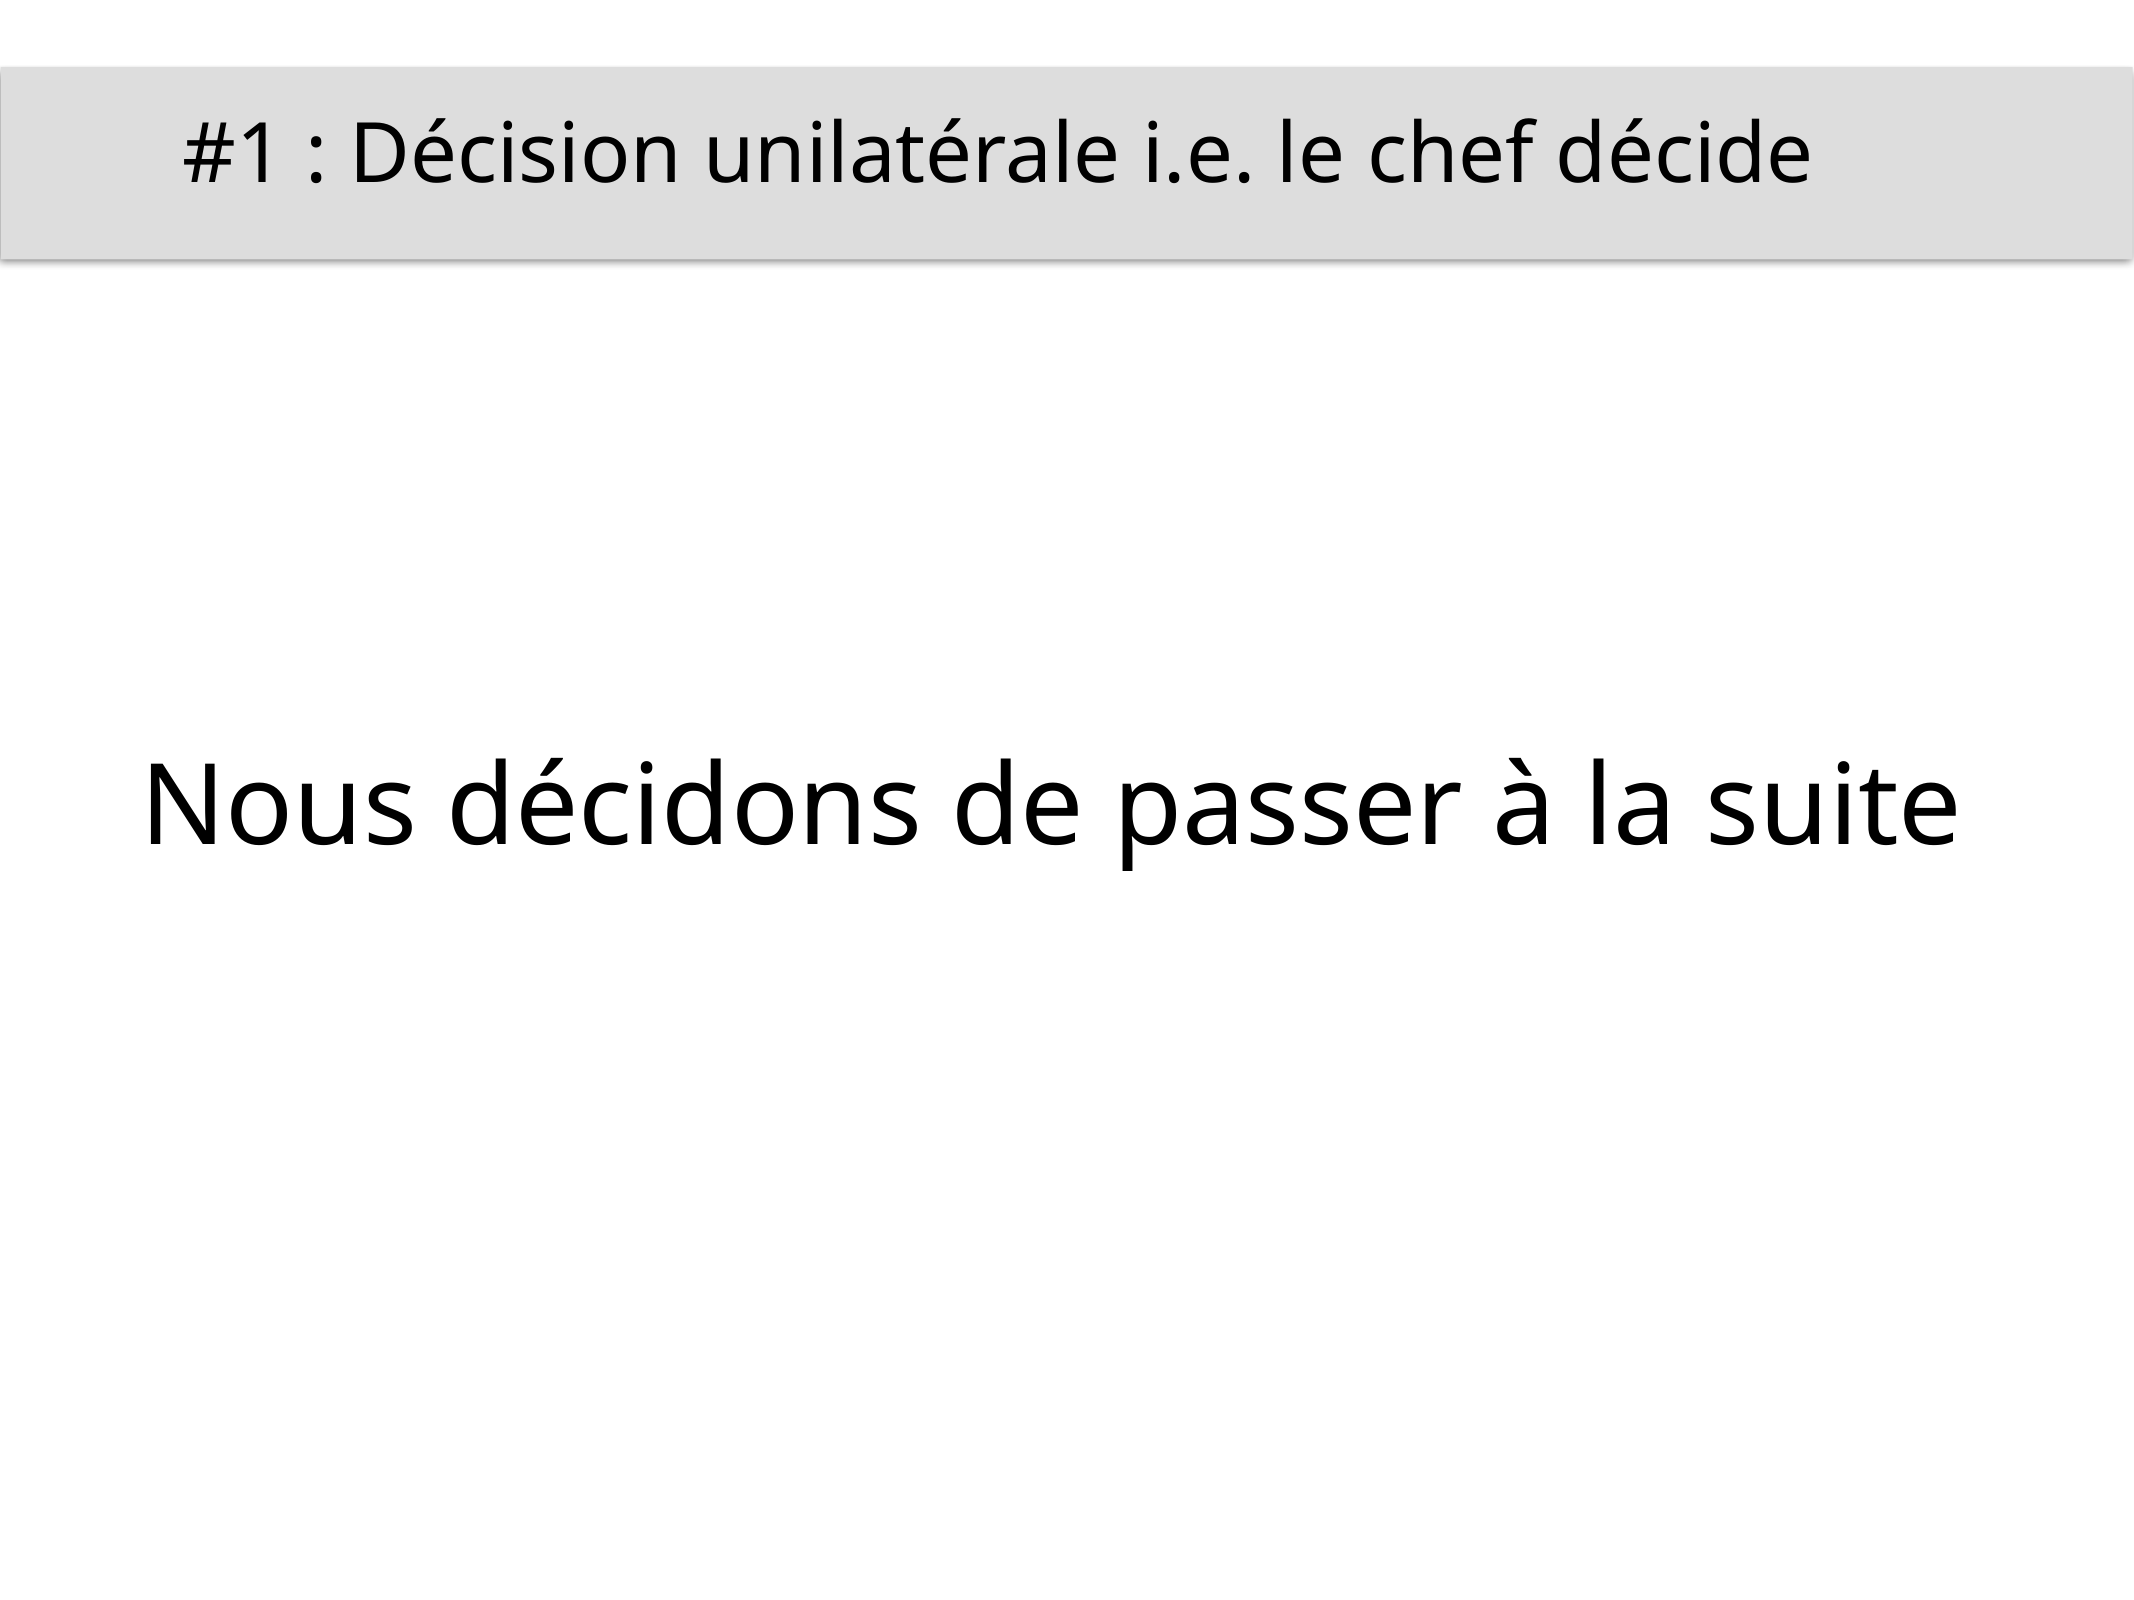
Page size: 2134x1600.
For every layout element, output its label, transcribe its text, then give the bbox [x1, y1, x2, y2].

text_box [0, 66, 2133, 260]
text_box #1 : Décision unilatérale i.e. le chef décide [174, 91, 1987, 208]
text_box Nous décidons de passer à la suite [61, 723, 2072, 876]
